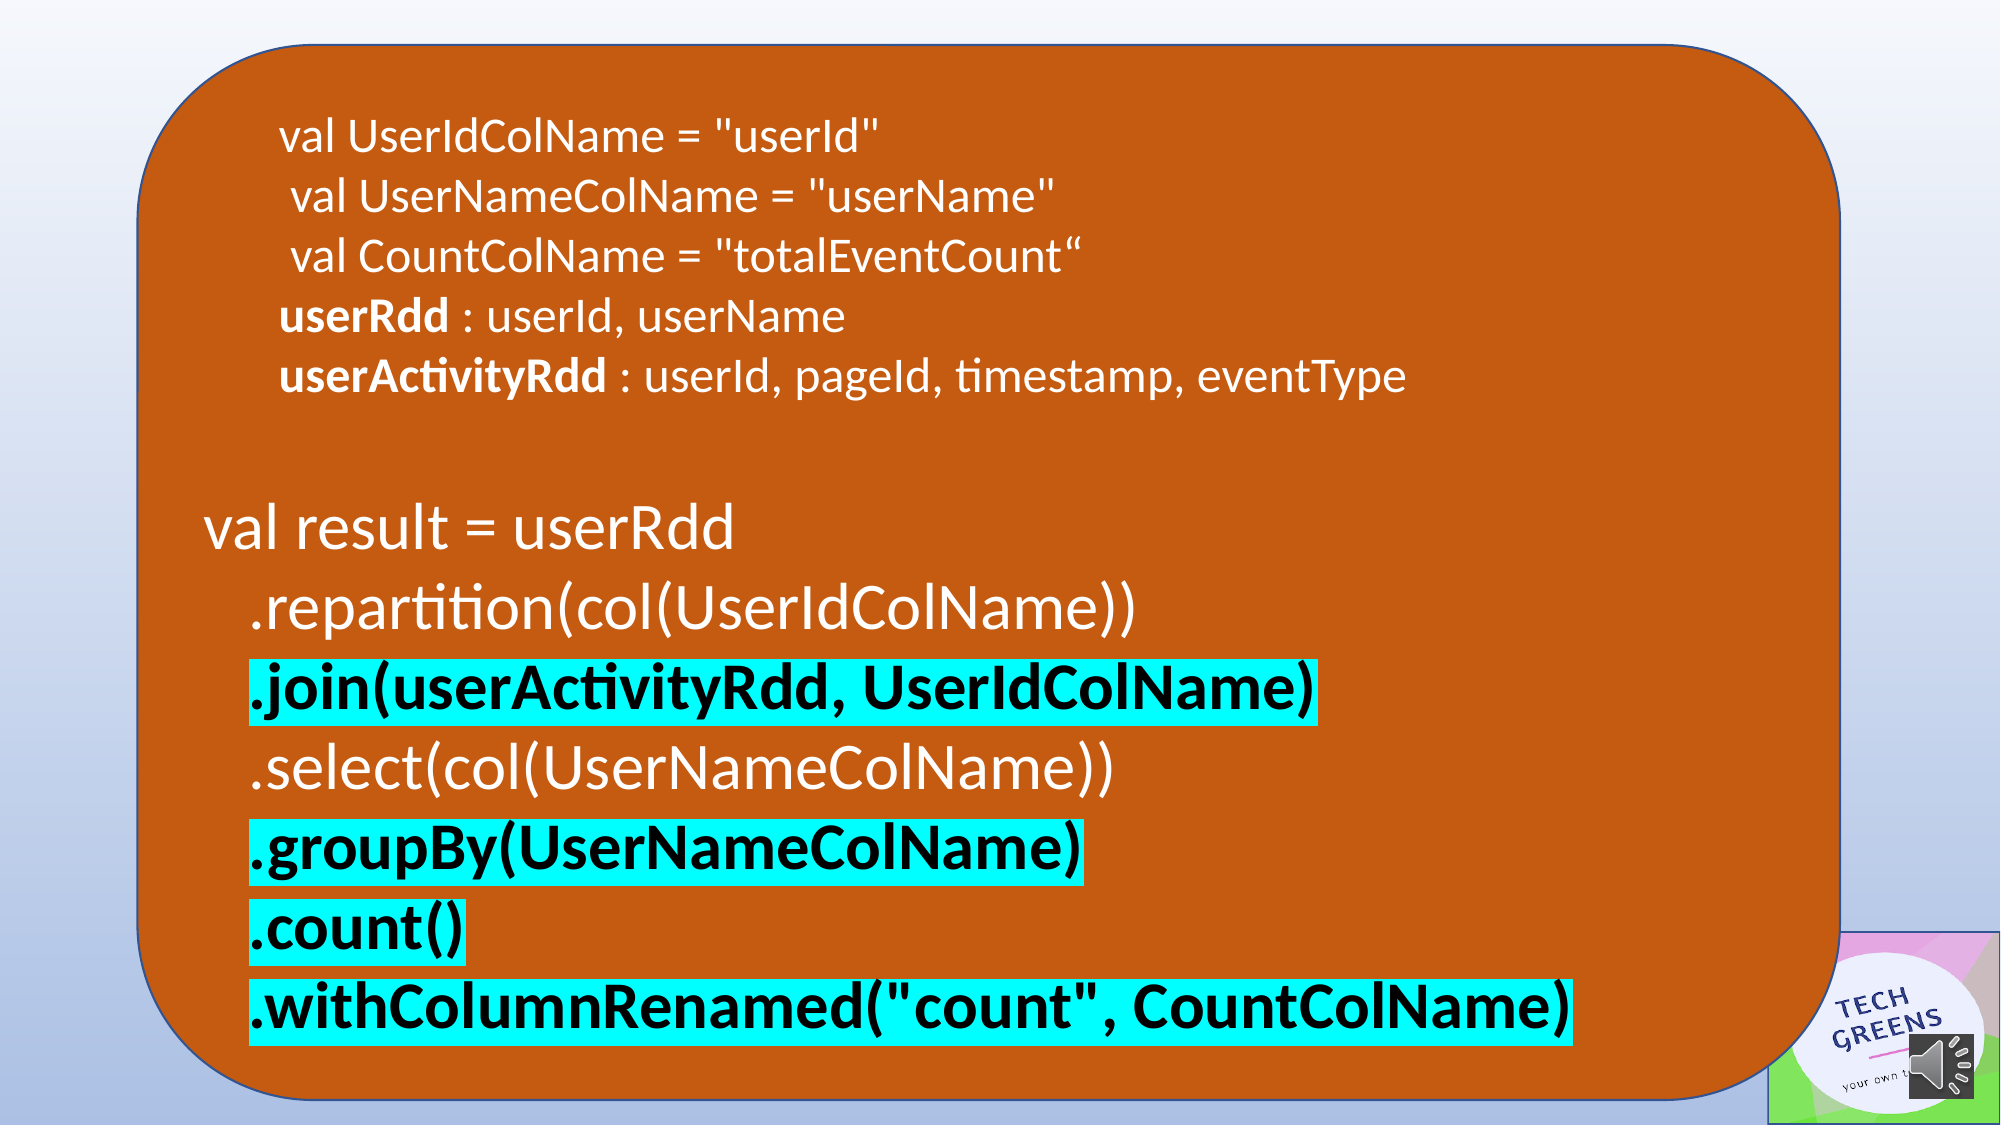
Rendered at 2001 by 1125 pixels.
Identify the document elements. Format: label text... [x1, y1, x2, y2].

text_box val UserIdColName = "userId" val UserNameColName = "userName" val CountColName = "totalEventCount“ userRdd : userId, userName userActivityRdd : userId, pageId, timestamp, eventType val result = userRdd .repartition(col(UserIdColName)) .join(userActivityRdd, UserIdColName) .select(col(UserNameColName)) .groupBy(UserNameColName) .count() .withColumnRenamed("count", CountColName) [136, 43, 1842, 1102]
picture [1769, 933, 1999, 1123]
